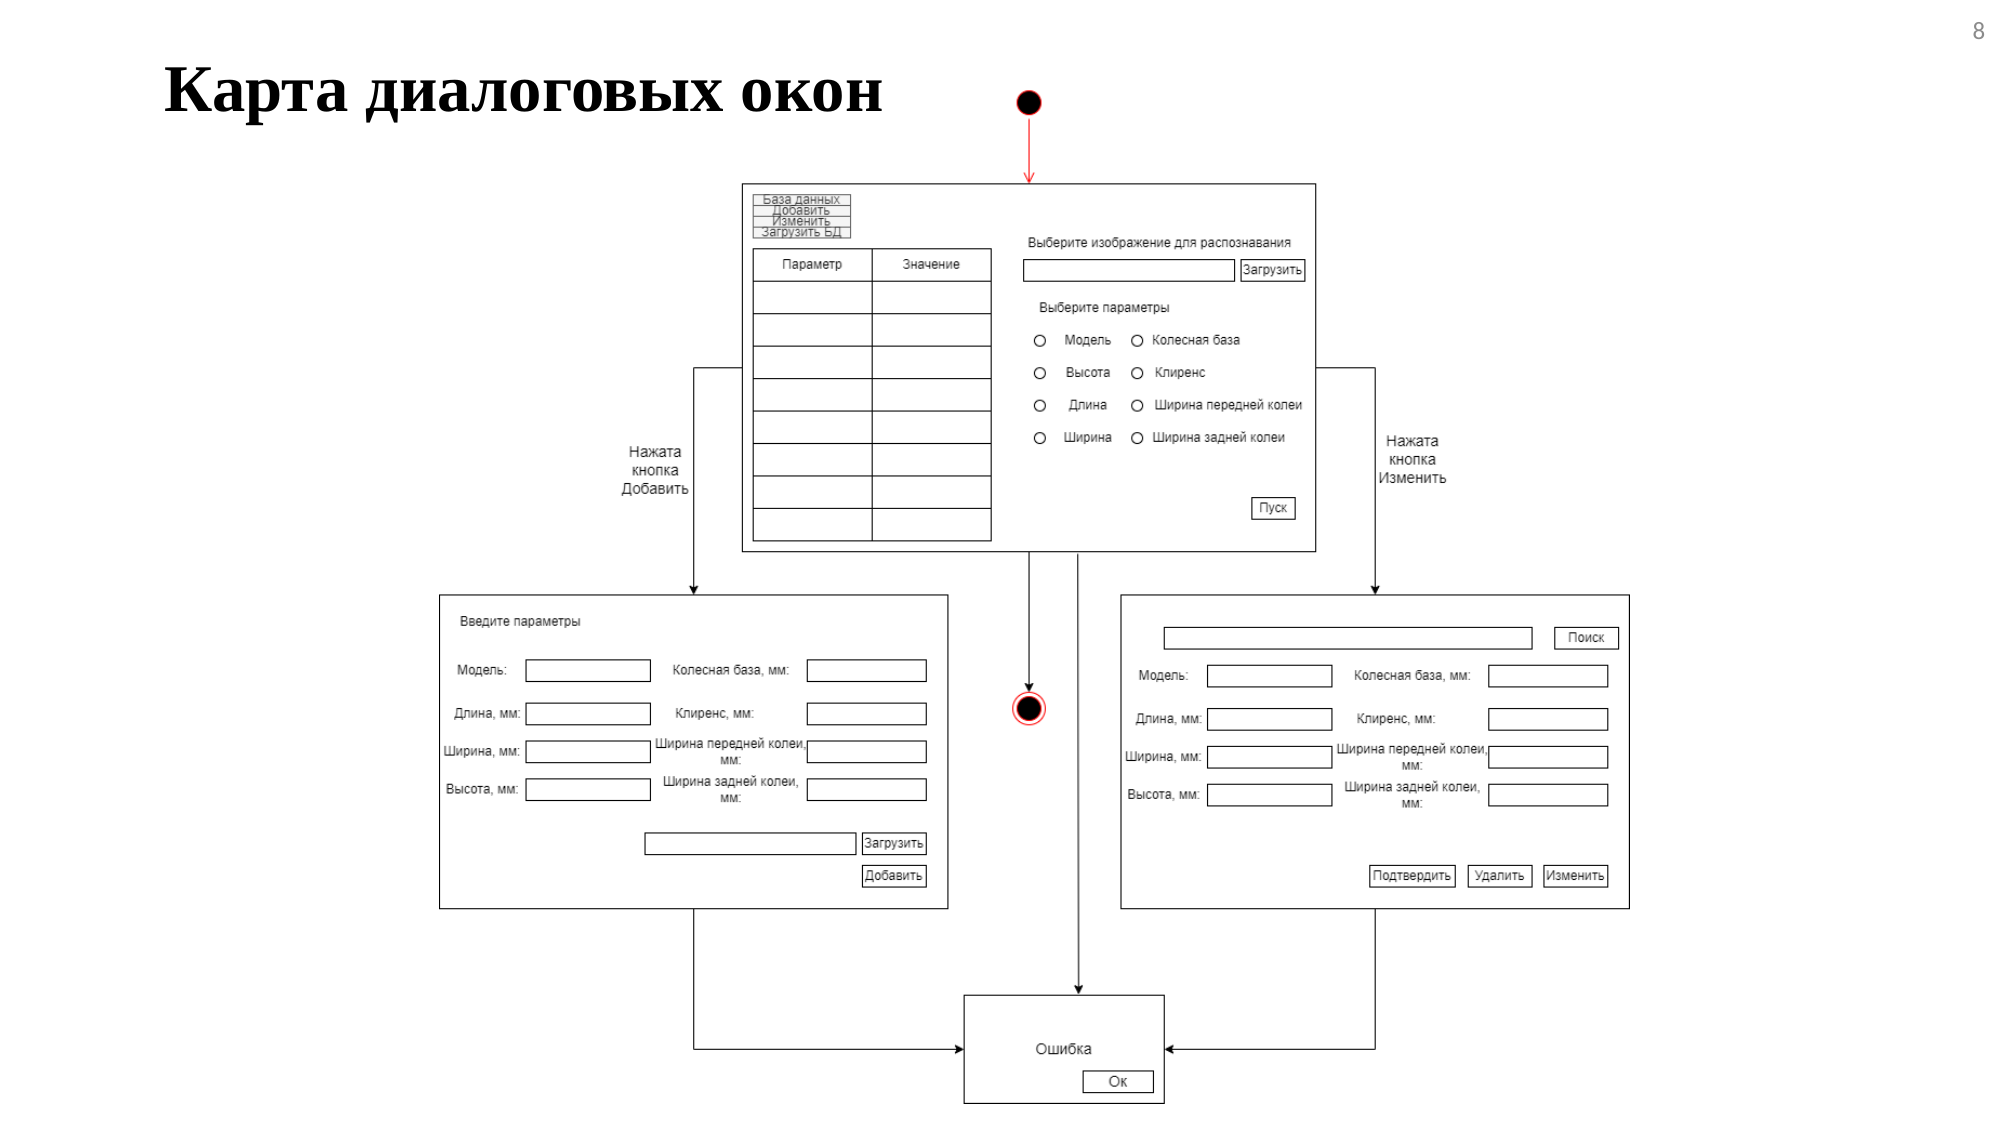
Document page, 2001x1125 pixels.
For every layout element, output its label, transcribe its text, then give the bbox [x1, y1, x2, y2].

text_box Карта диалоговых окон [149, 37, 1730, 133]
slide_number 8 [1550, 0, 2000, 60]
picture [439, 86, 1630, 1104]
